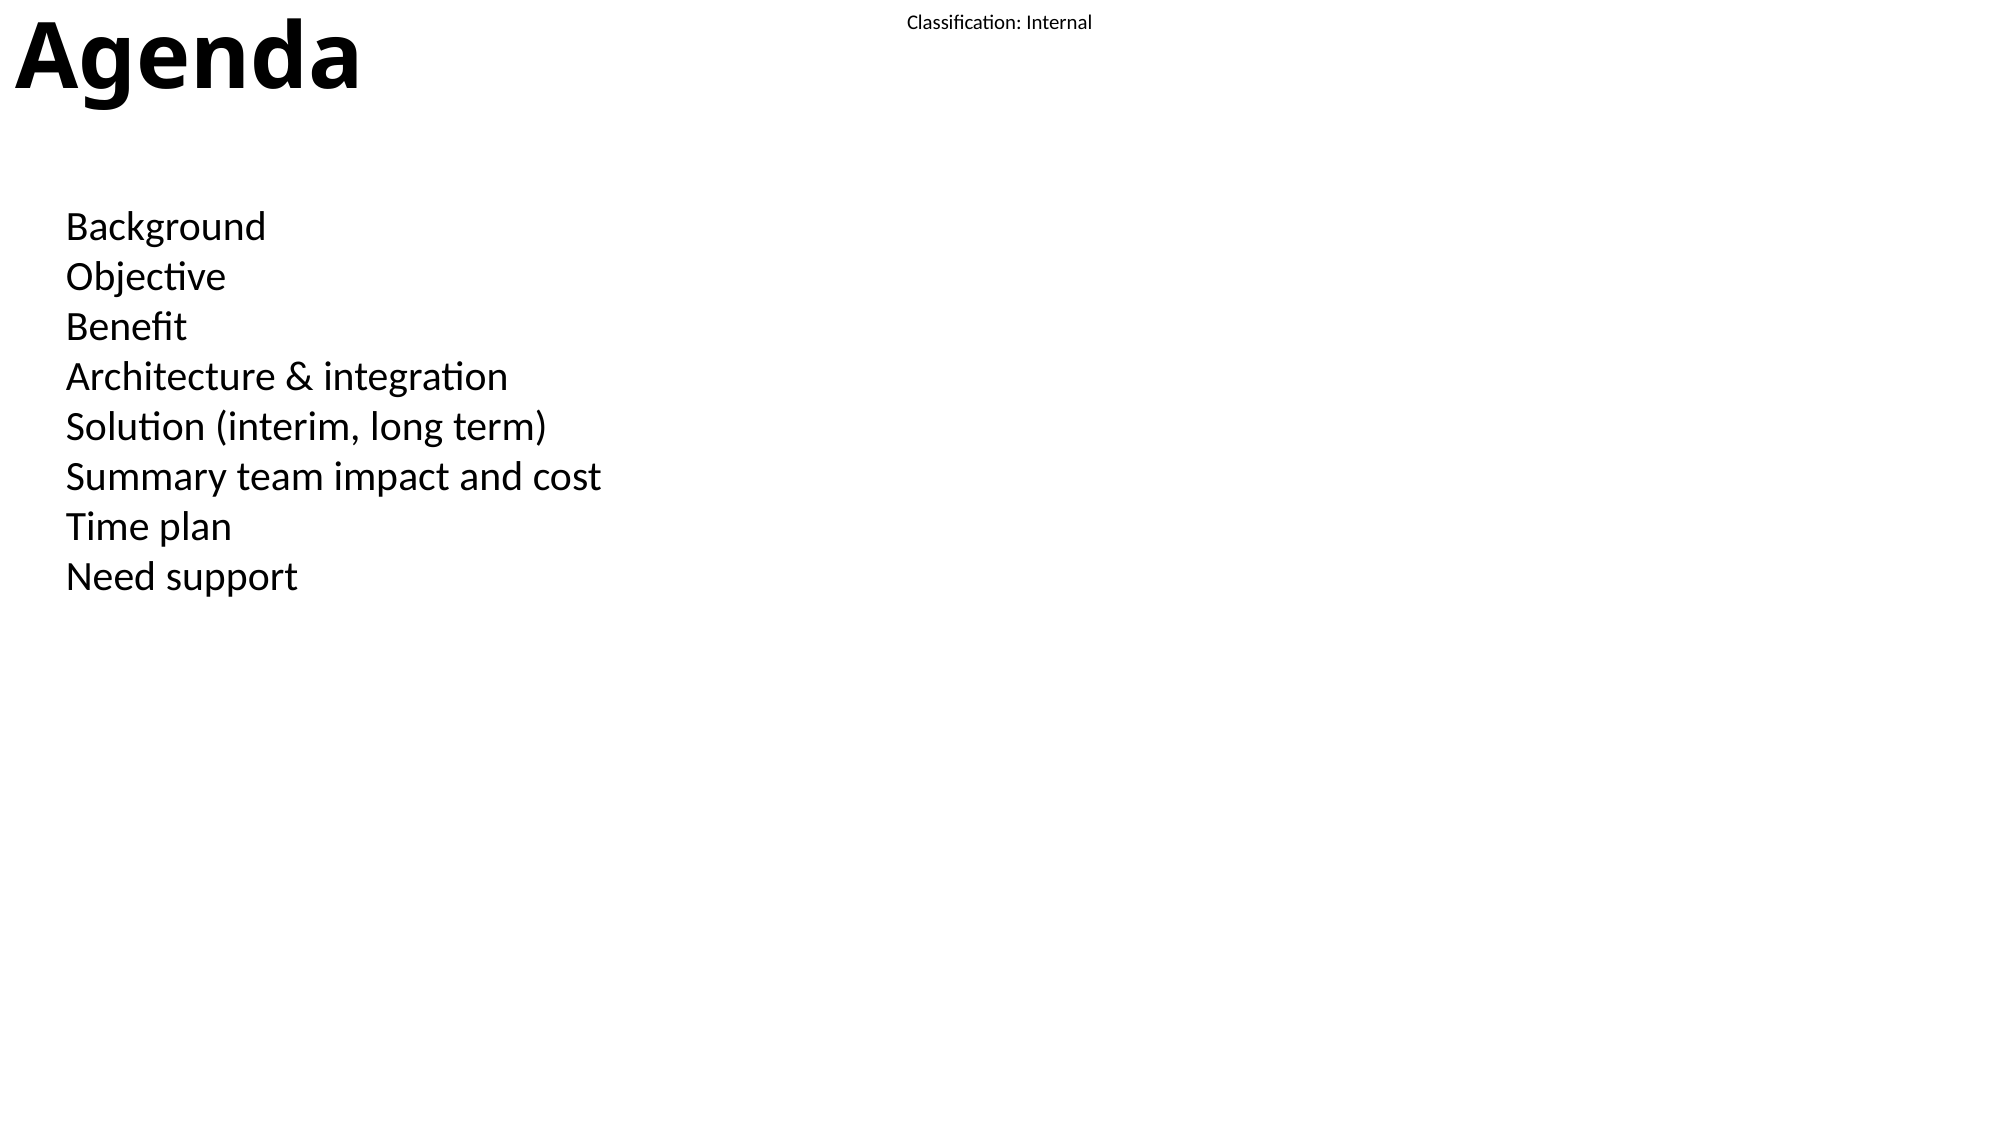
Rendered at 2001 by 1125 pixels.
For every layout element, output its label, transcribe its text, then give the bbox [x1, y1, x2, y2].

title Agenda [0, 0, 1725, 118]
text_box Background Objective Benefit Architecture & integration Solution (interim, long term) Summary team impact and cost Time plan Need support [51, 191, 1949, 607]
